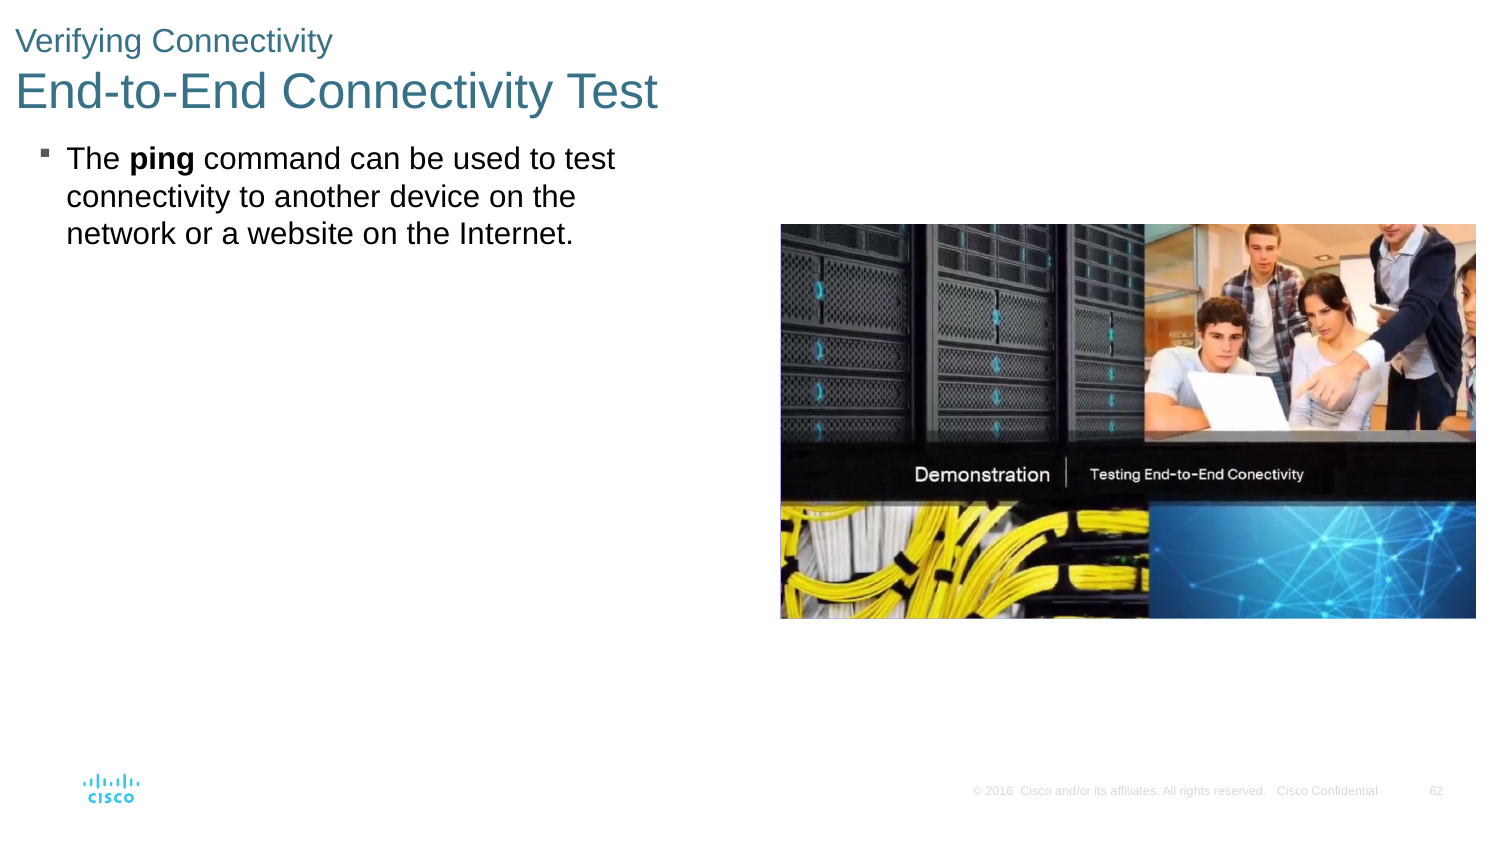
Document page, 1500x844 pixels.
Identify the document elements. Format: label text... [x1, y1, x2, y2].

picture [779, 224, 1476, 619]
title Verifying Connectivity End-to-End Connectivity Test [0, 6, 1500, 131]
list The ping command can be used to test connectivity to another device on the network or a website on the Internet. [23, 131, 679, 332]
